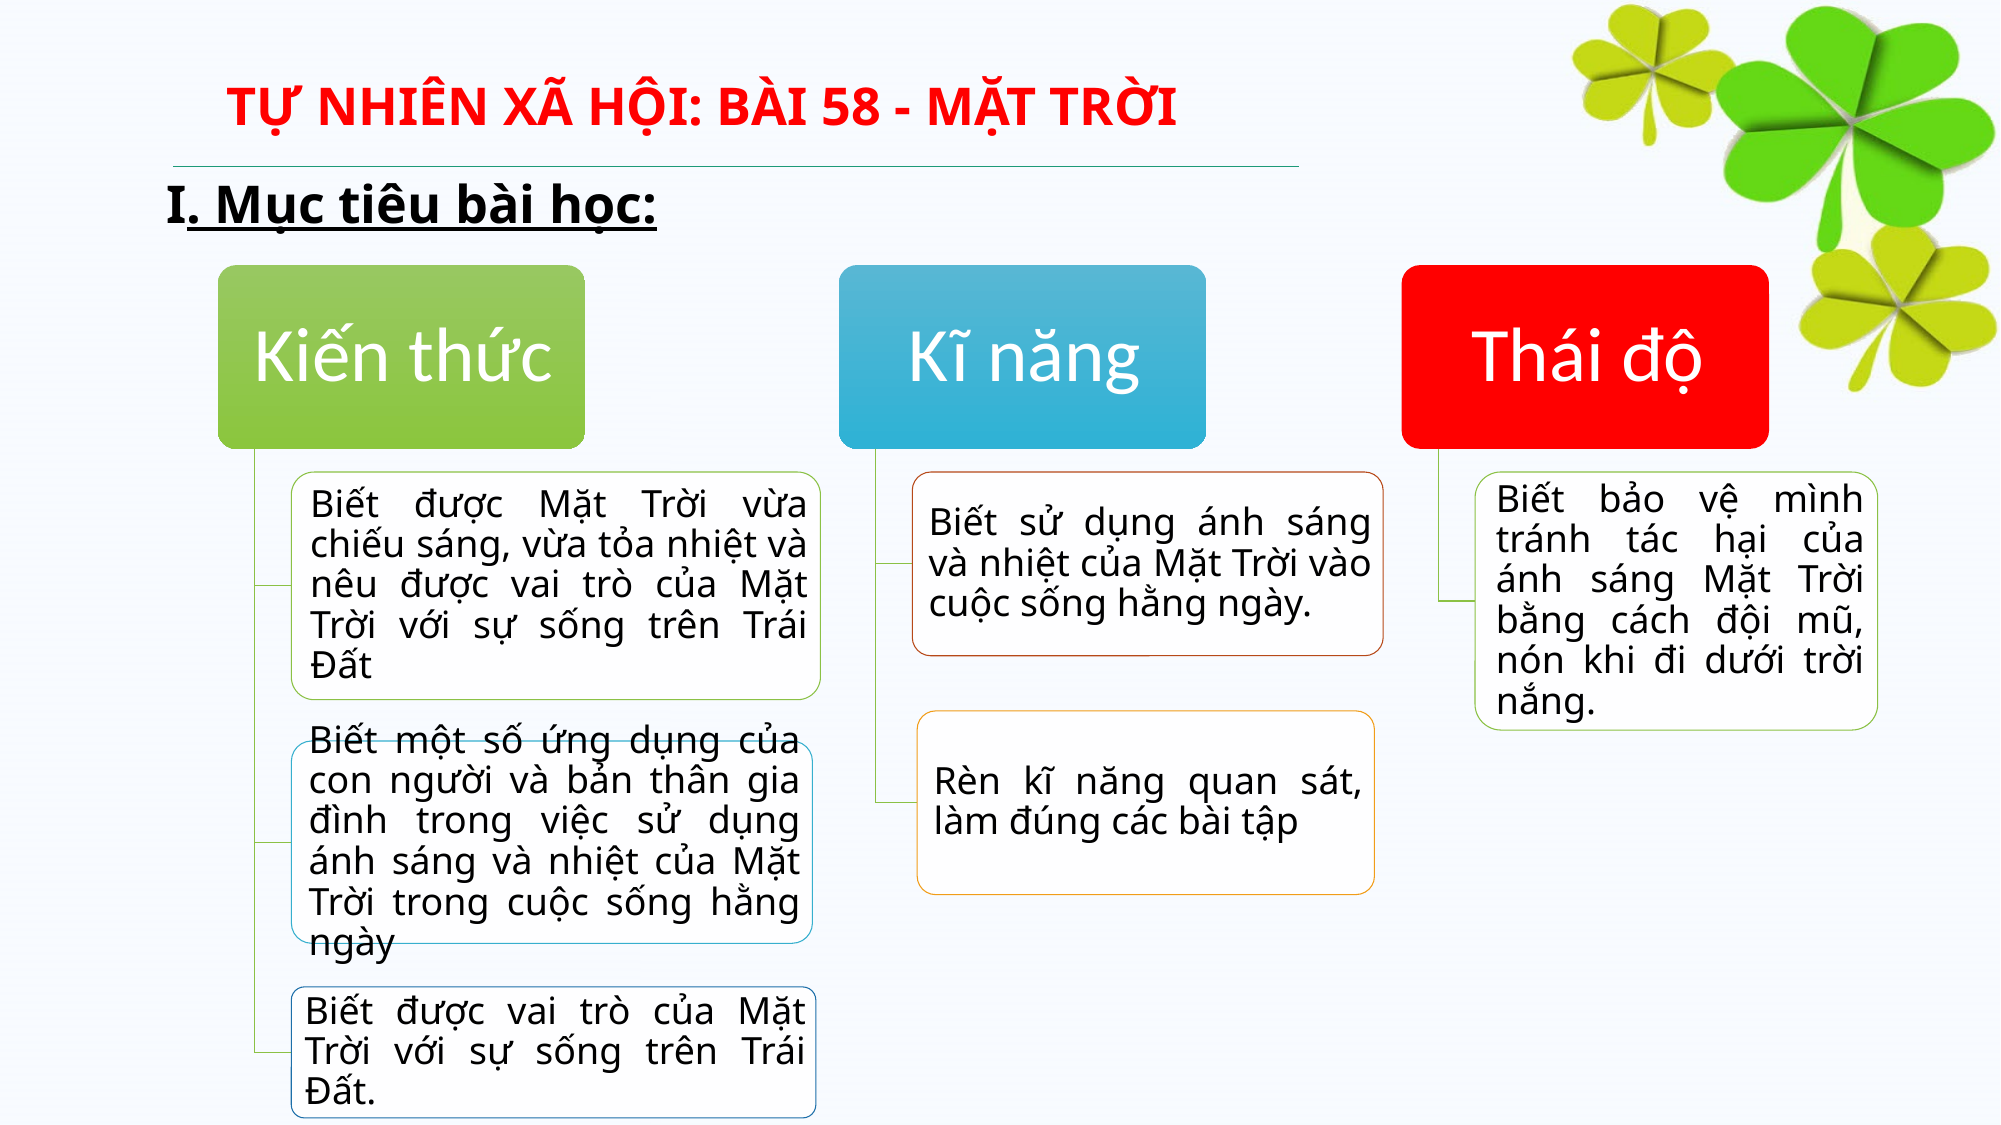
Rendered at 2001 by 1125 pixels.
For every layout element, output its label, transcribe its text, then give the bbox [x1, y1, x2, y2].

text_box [174, 264, 1921, 1125]
text_box TỰ NHIÊN XÃ HỘI: BÀI 58 - MẶT TRỜI [211, 65, 1272, 144]
text_box I. Mục tiêu bài học: [151, 163, 1893, 242]
picture [0, 0, 2001, 1125]
